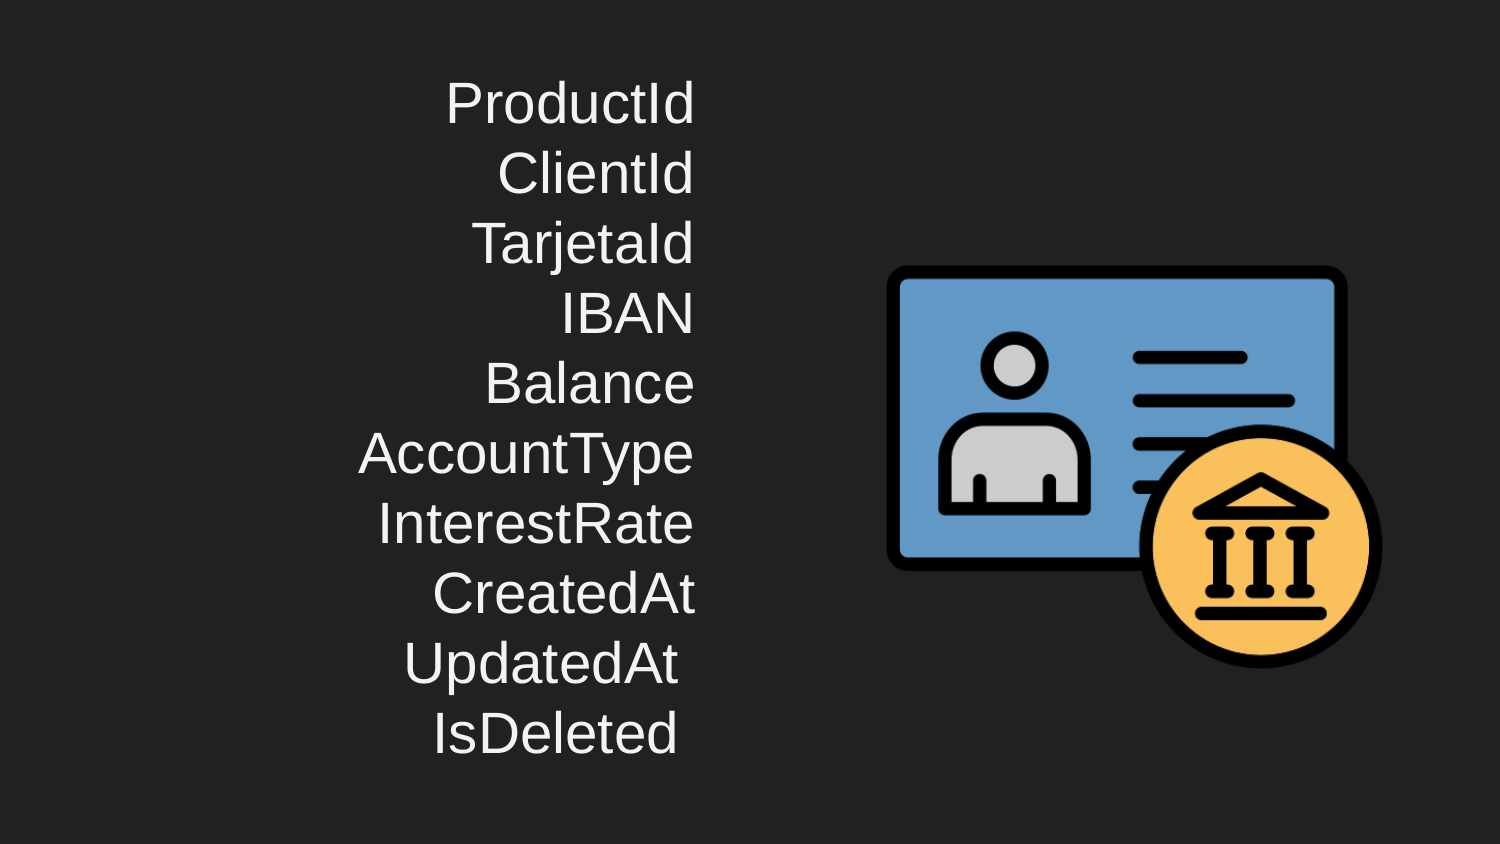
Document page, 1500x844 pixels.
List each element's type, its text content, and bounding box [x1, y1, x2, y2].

picture [870, 202, 1400, 732]
title ProductId ClientId TarjetaId IBAN Balance AccountType InterestRate CreatedAt UpdatedAt IsDeleted [194, 57, 711, 781]
